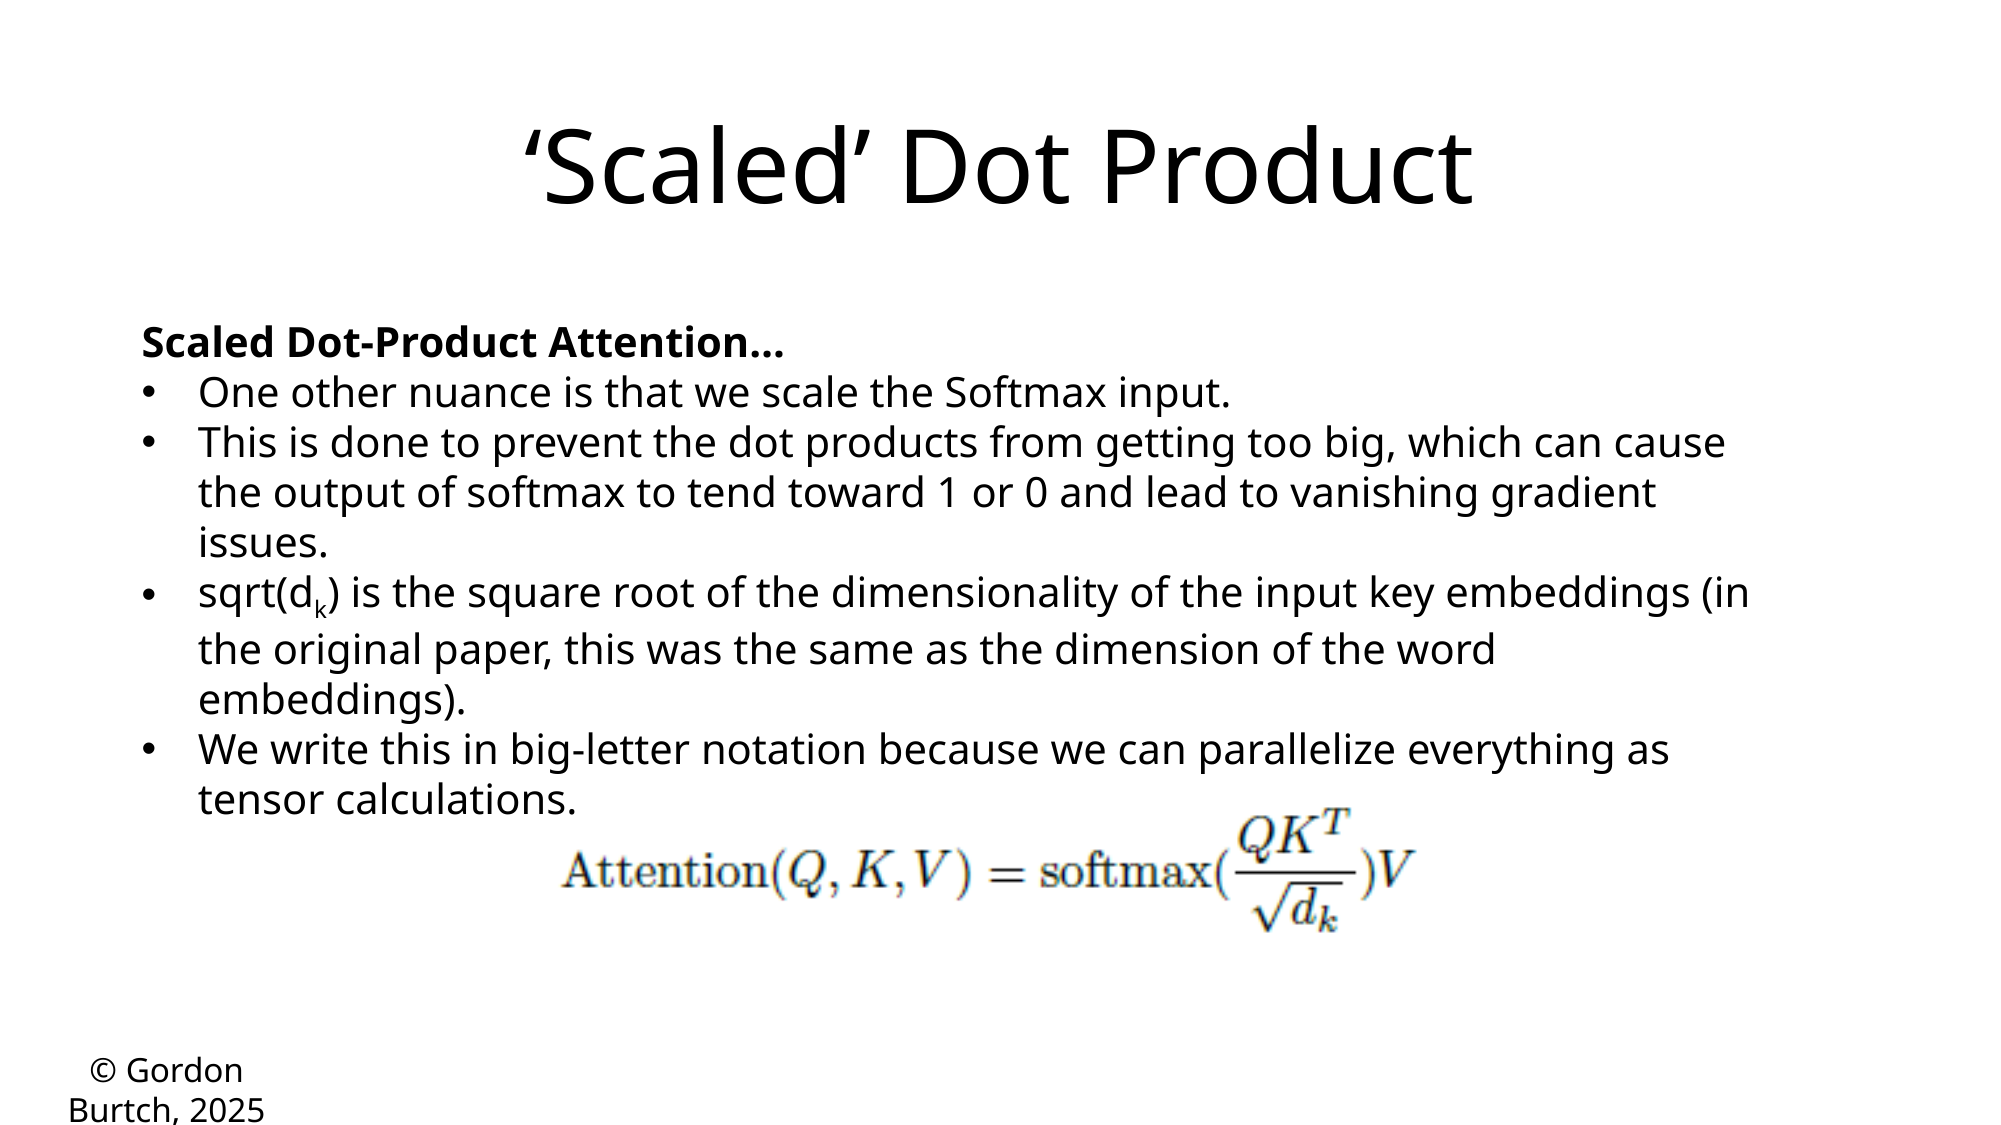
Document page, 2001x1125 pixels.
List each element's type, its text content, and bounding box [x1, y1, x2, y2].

picture [528, 756, 1472, 975]
title ‘Scaled’ Dot Product [137, 61, 1863, 280]
text_box Scaled Dot-Product Attention… One other nuance is that we scale the Softmax input. This is done to prevent the dot products from getting too big, which can cause the output of softmax to tend toward 1 or 0 and lead to vanishing gradient issues. sqrt(dk) is the square root of the dimensionality of the input key embeddings (in the original paper, this was the same as the dimension of the word embeddings). We write this in big-letter notation because we can parallelize everything as tensor calculations. [126, 308, 1783, 831]
